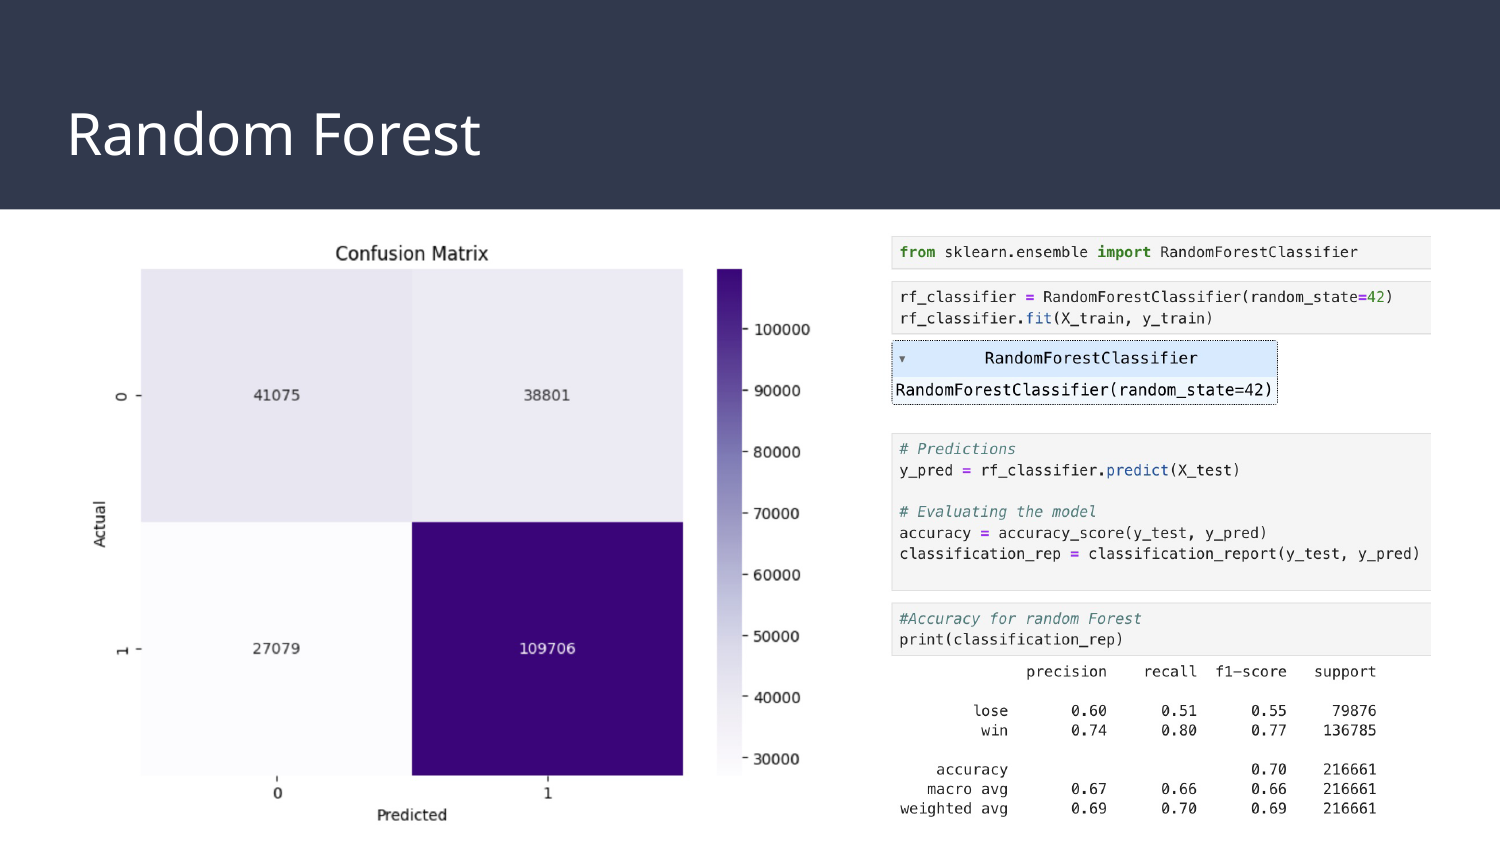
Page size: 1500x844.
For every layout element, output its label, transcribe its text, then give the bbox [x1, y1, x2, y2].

text_box [27, 230, 700, 758]
title Random Forest [51, 82, 1449, 185]
picture [85, 237, 816, 830]
picture [883, 219, 1431, 830]
